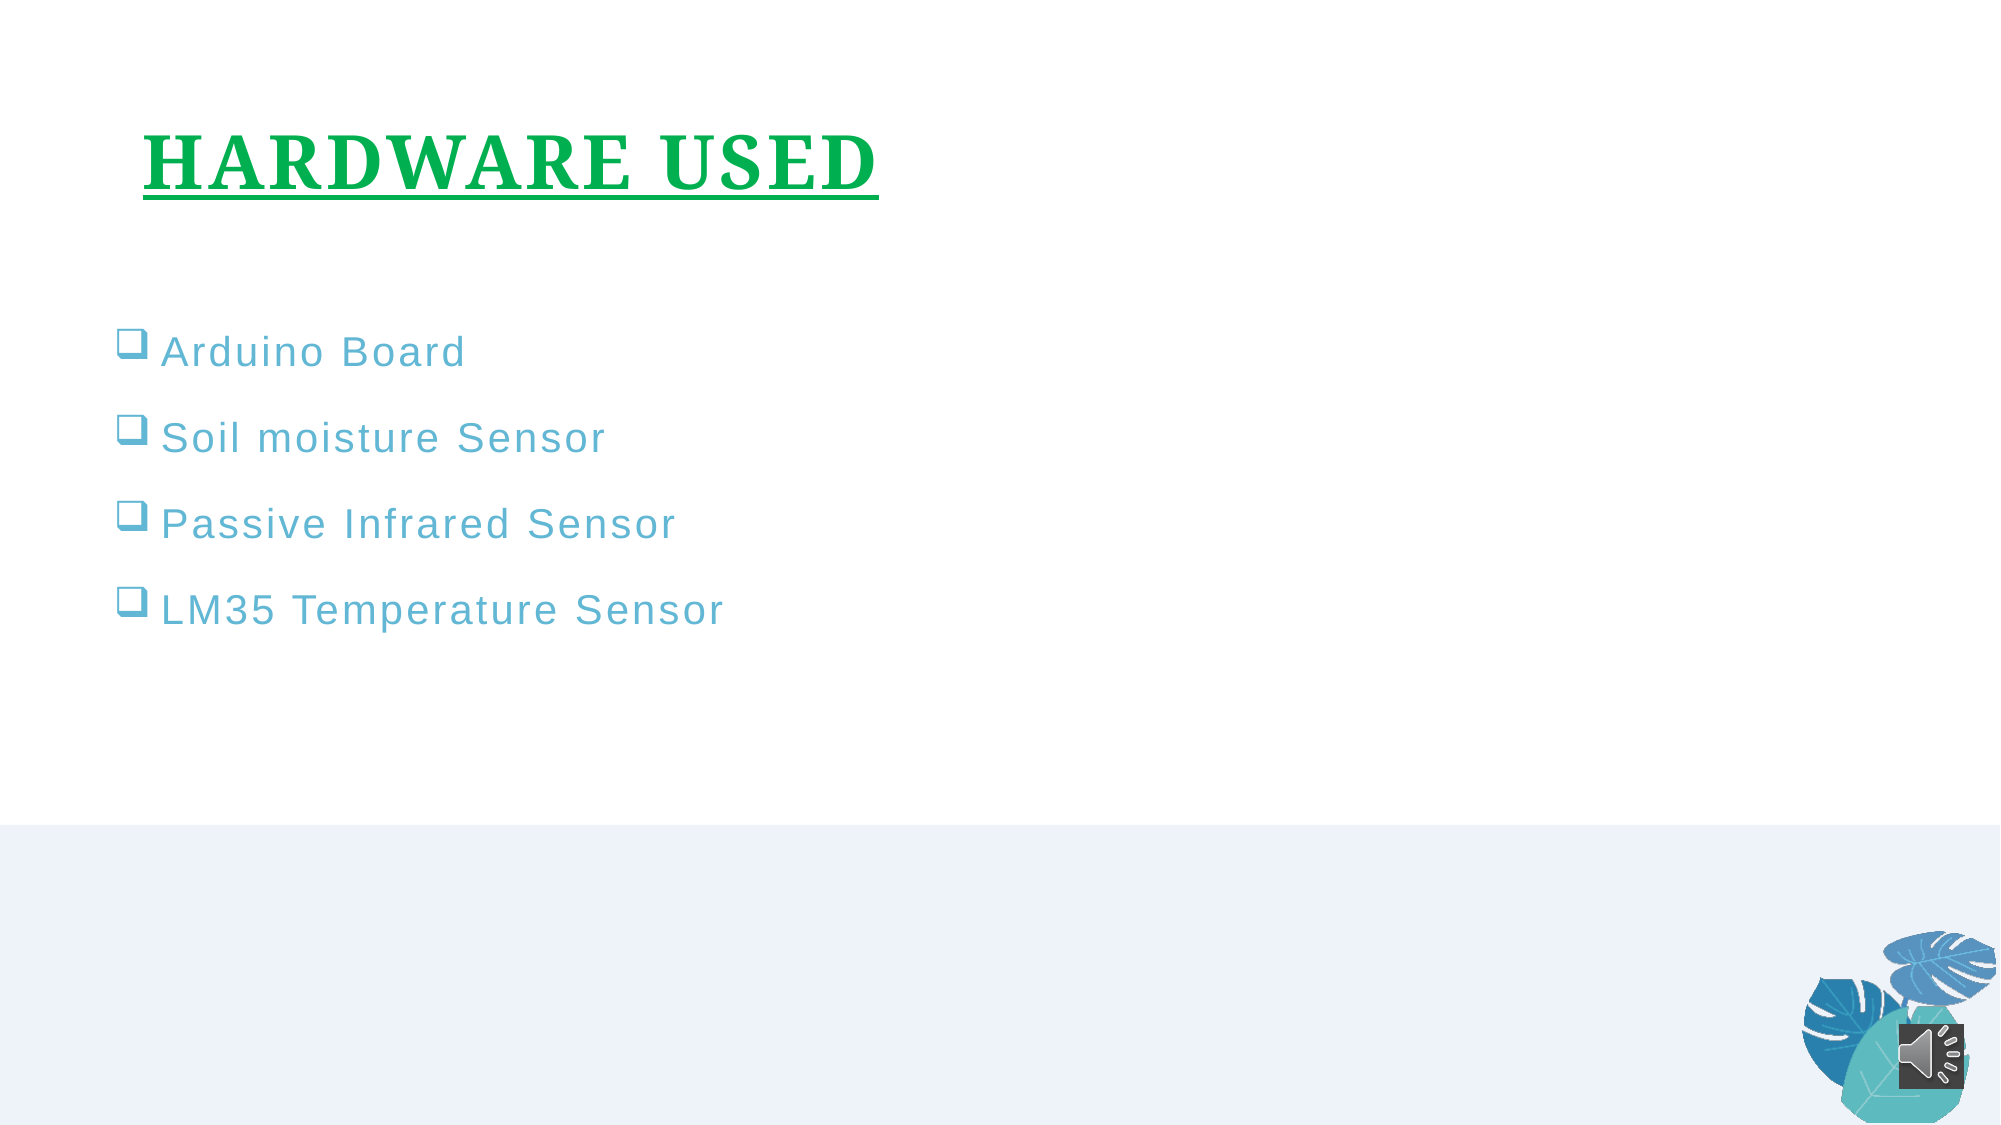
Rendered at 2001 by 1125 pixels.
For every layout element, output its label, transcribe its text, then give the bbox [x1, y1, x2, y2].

title HARDWARE USED [99, 112, 923, 206]
list Arduino Board Soil moisture Sensor Passive Infrared Sensor LM35 Temperature Sensor [99, 301, 1805, 848]
picture [1783, 911, 2001, 1123]
